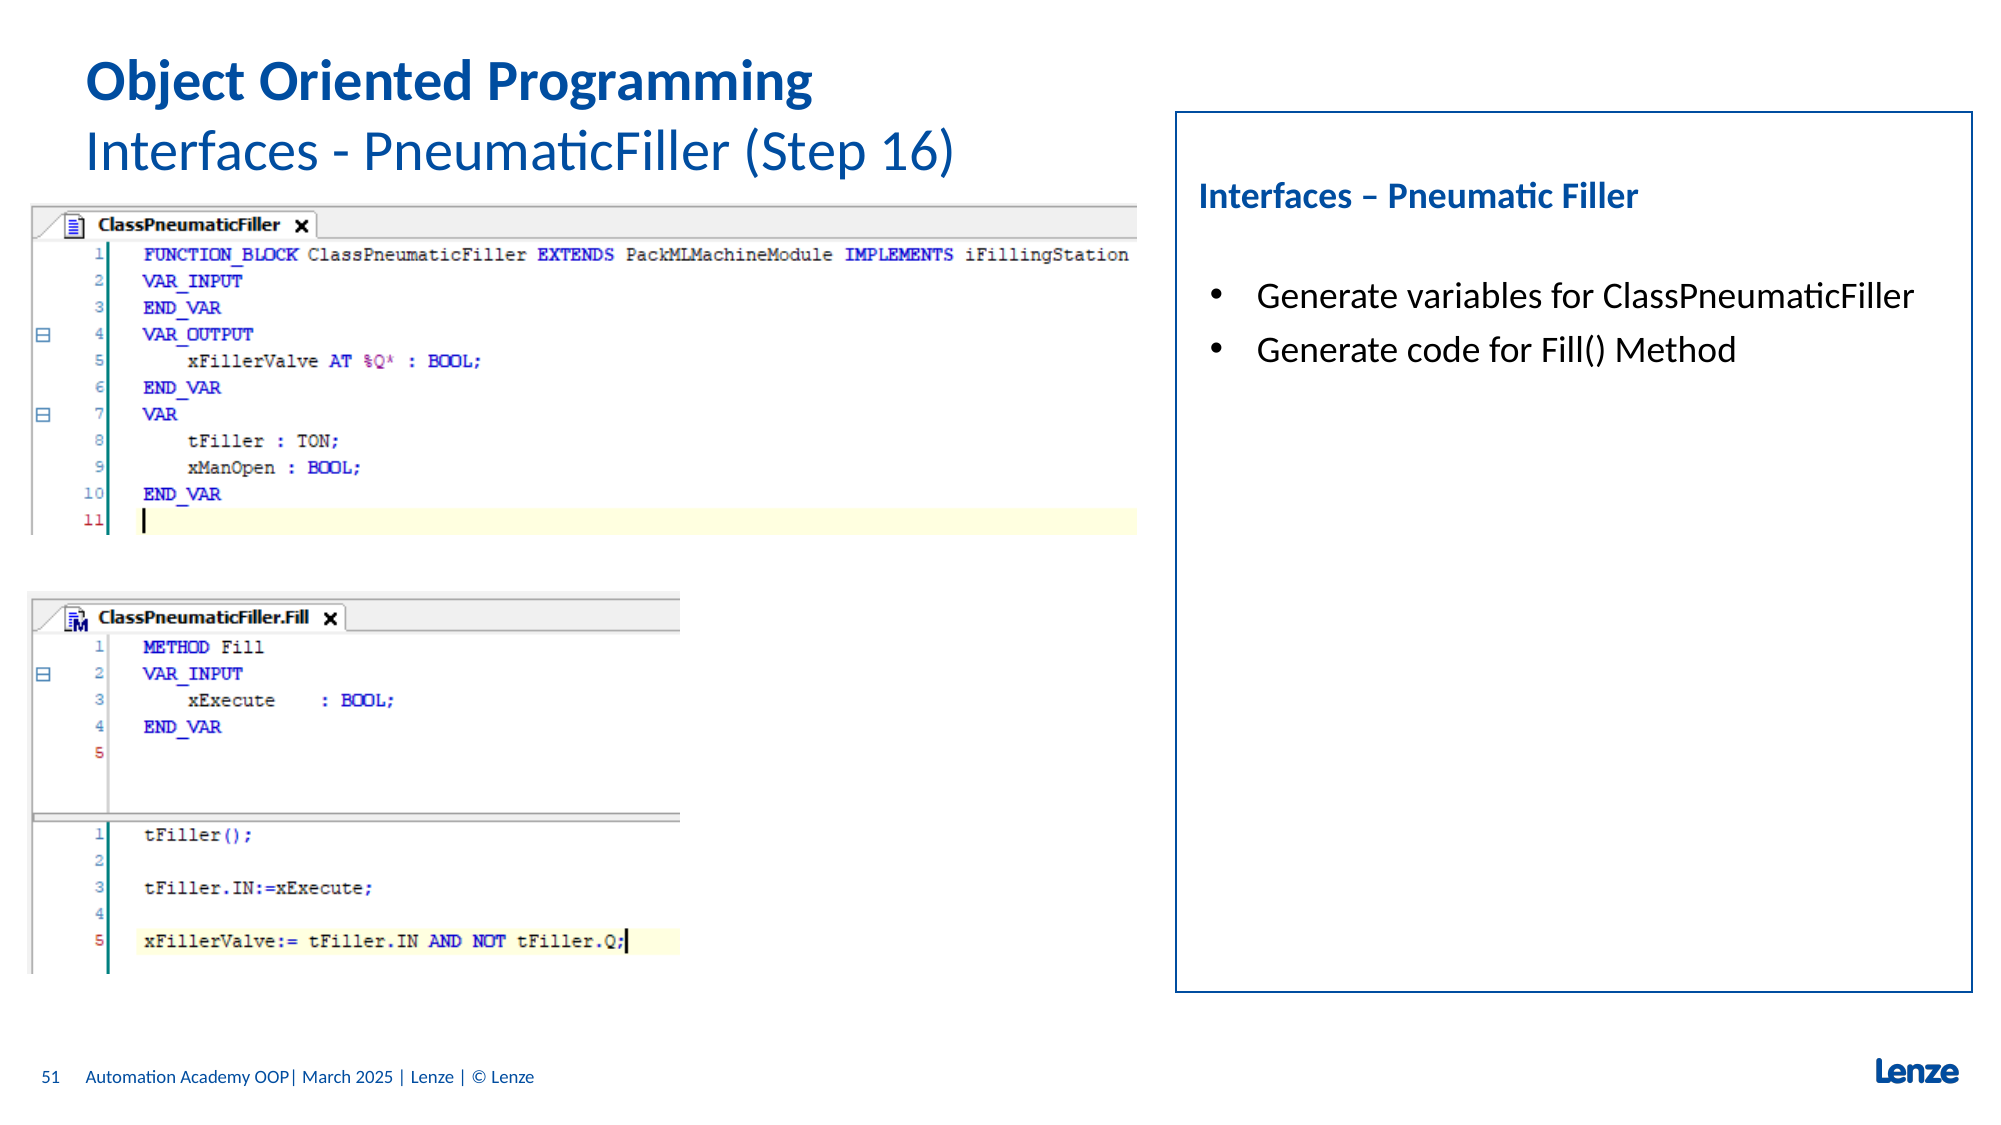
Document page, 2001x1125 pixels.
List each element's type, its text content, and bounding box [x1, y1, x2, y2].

footer Automation Academy OOP| March 2025 | Lenze | © Lenze [85, 1027, 834, 1088]
picture [27, 591, 680, 975]
list Object Oriented Programming [84, 34, 1249, 113]
slide_number 51 [0, 1027, 61, 1088]
picture [30, 203, 1137, 535]
title Interfaces - PneumaticFiller (Step 16) [85, 113, 1175, 183]
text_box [1175, 112, 1973, 992]
picture [1851, 1033, 1984, 1108]
